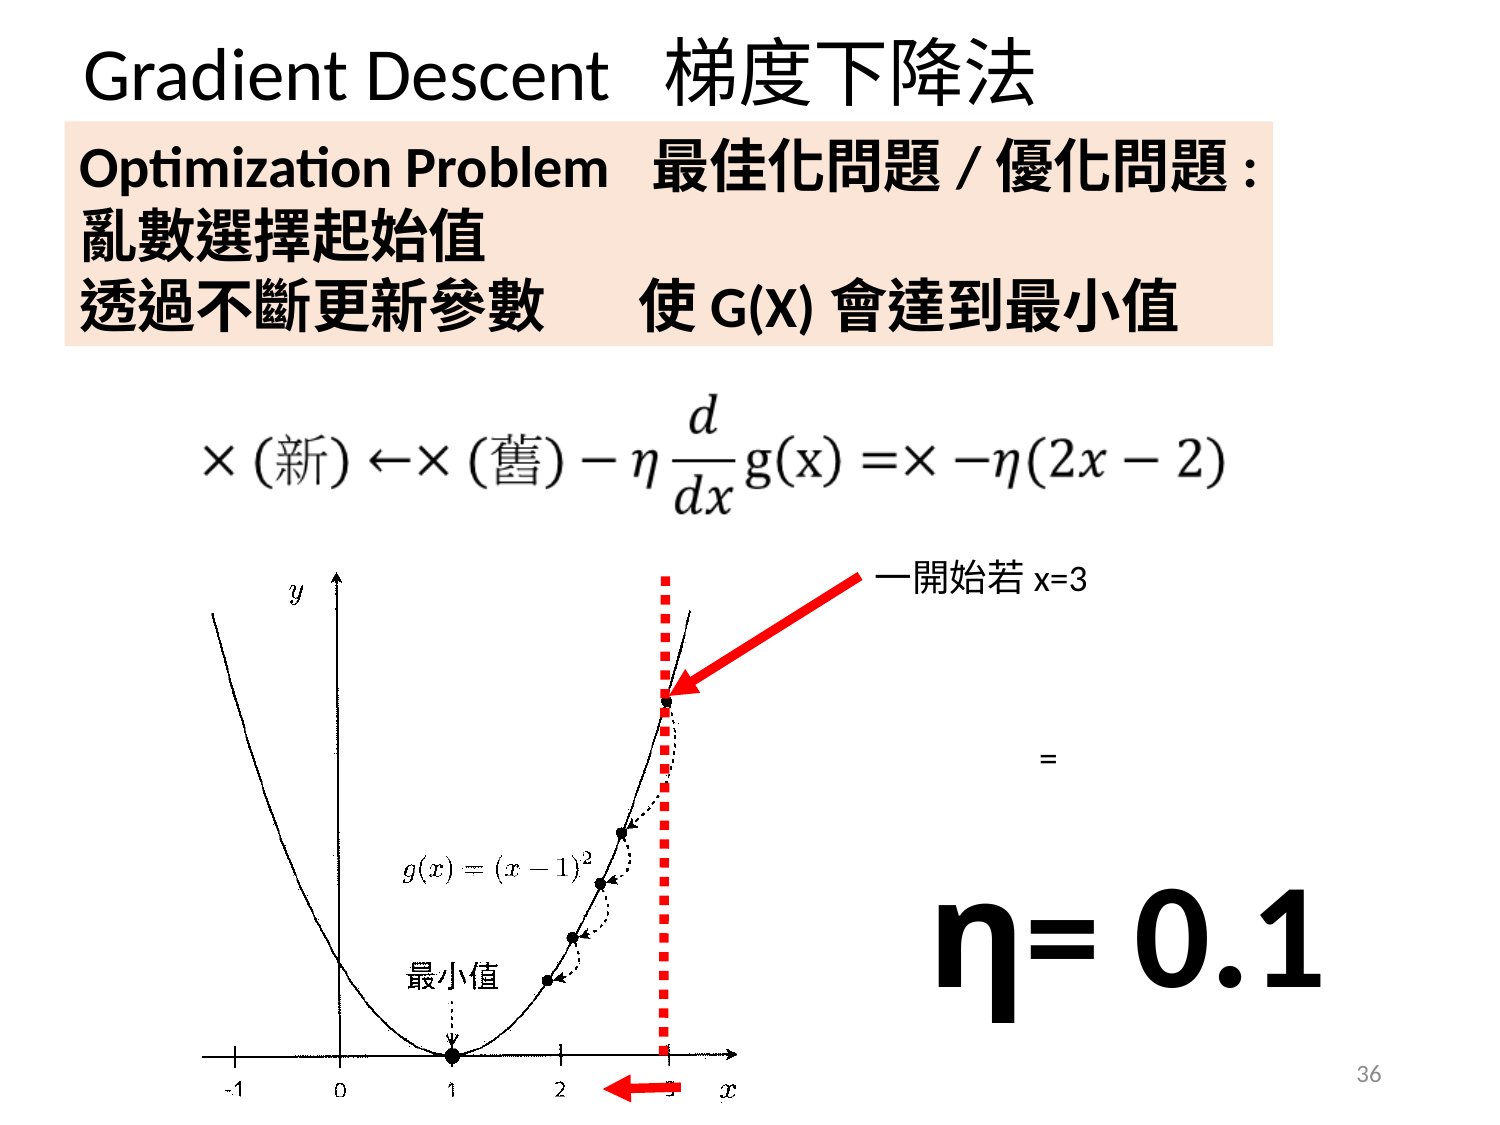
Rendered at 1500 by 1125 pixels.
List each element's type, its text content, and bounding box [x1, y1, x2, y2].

text_box η= 0.1 [912, 829, 1342, 1025]
text_box Gradient Descent 梯度下降法 [68, 17, 1053, 121]
text_box 一開始若x=3 [859, 546, 1103, 606]
text_box Optimization Problem 最佳化問題/優化問題: 亂數選擇起始值 透過不斷更新參數 使G(X)會達到最小值 [64, 121, 1274, 347]
picture [178, 560, 752, 1111]
picture [86, 388, 1341, 516]
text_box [668, 576, 864, 696]
slide_number 36 [1059, 1042, 1397, 1103]
